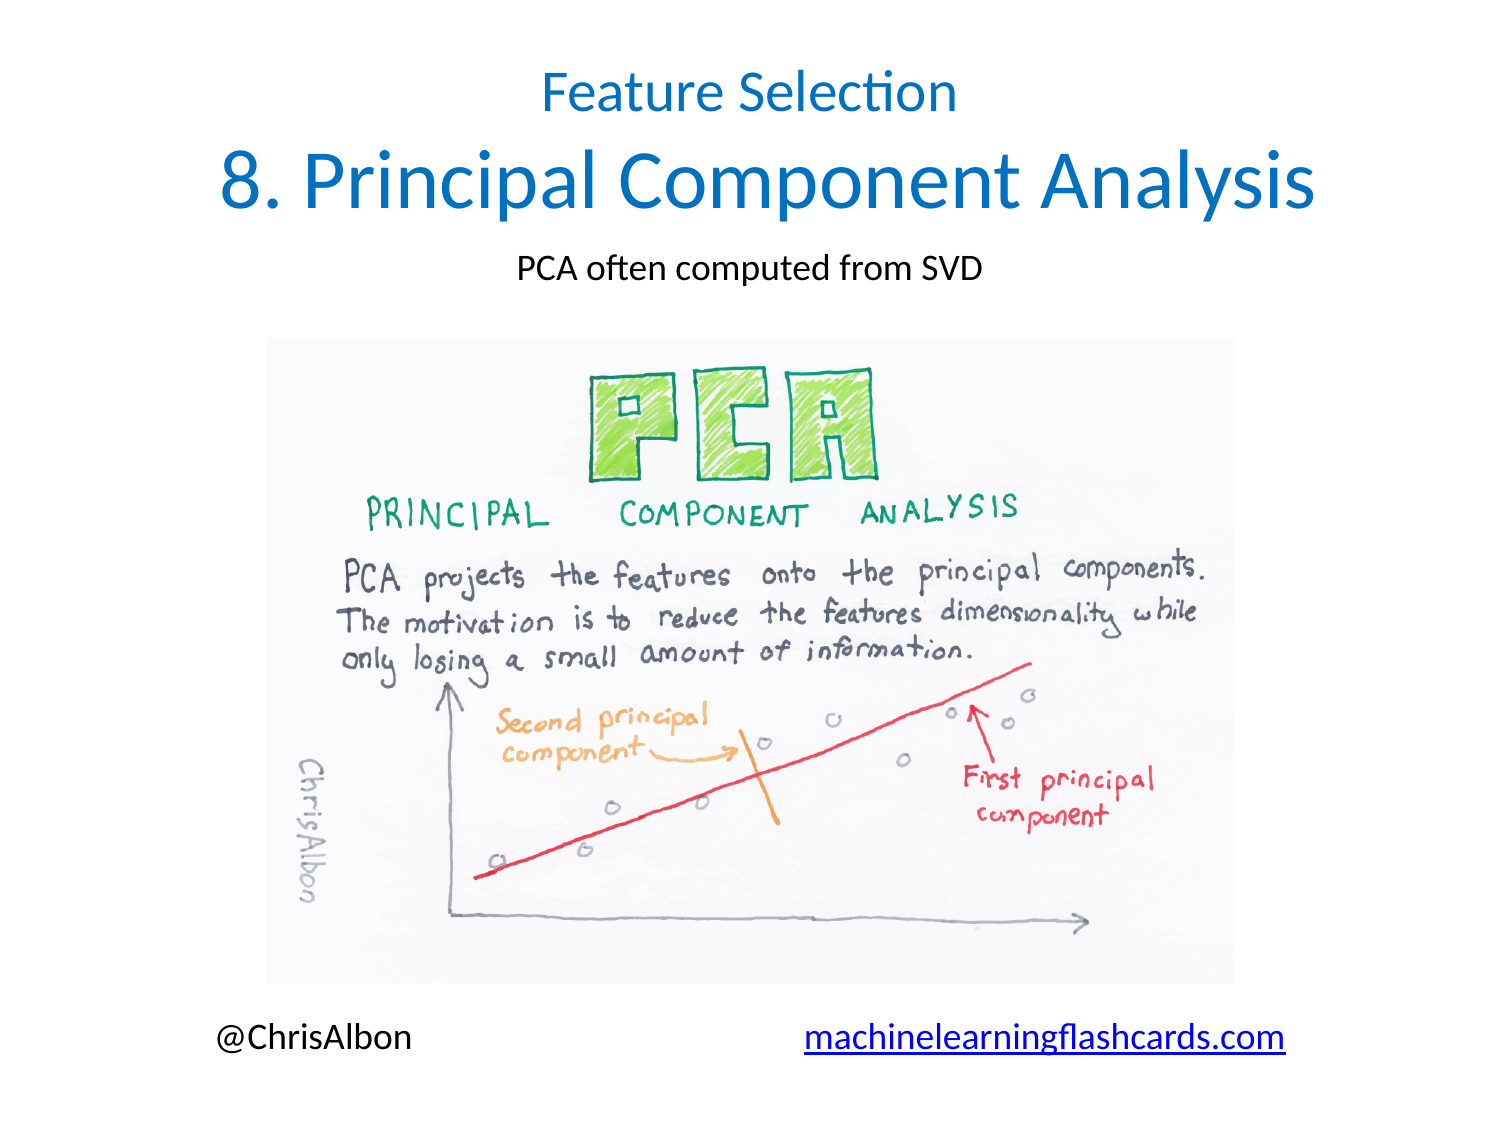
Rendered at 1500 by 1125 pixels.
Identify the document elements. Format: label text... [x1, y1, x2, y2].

text_box @ChrisAlbon machinelearningflashcards.com [74, 1004, 1425, 1065]
text_box PCA often computed from SVD [501, 236, 999, 296]
picture [265, 337, 1235, 985]
title Feature Selection 8. Principal Component Analysis [75, 45, 1425, 233]
